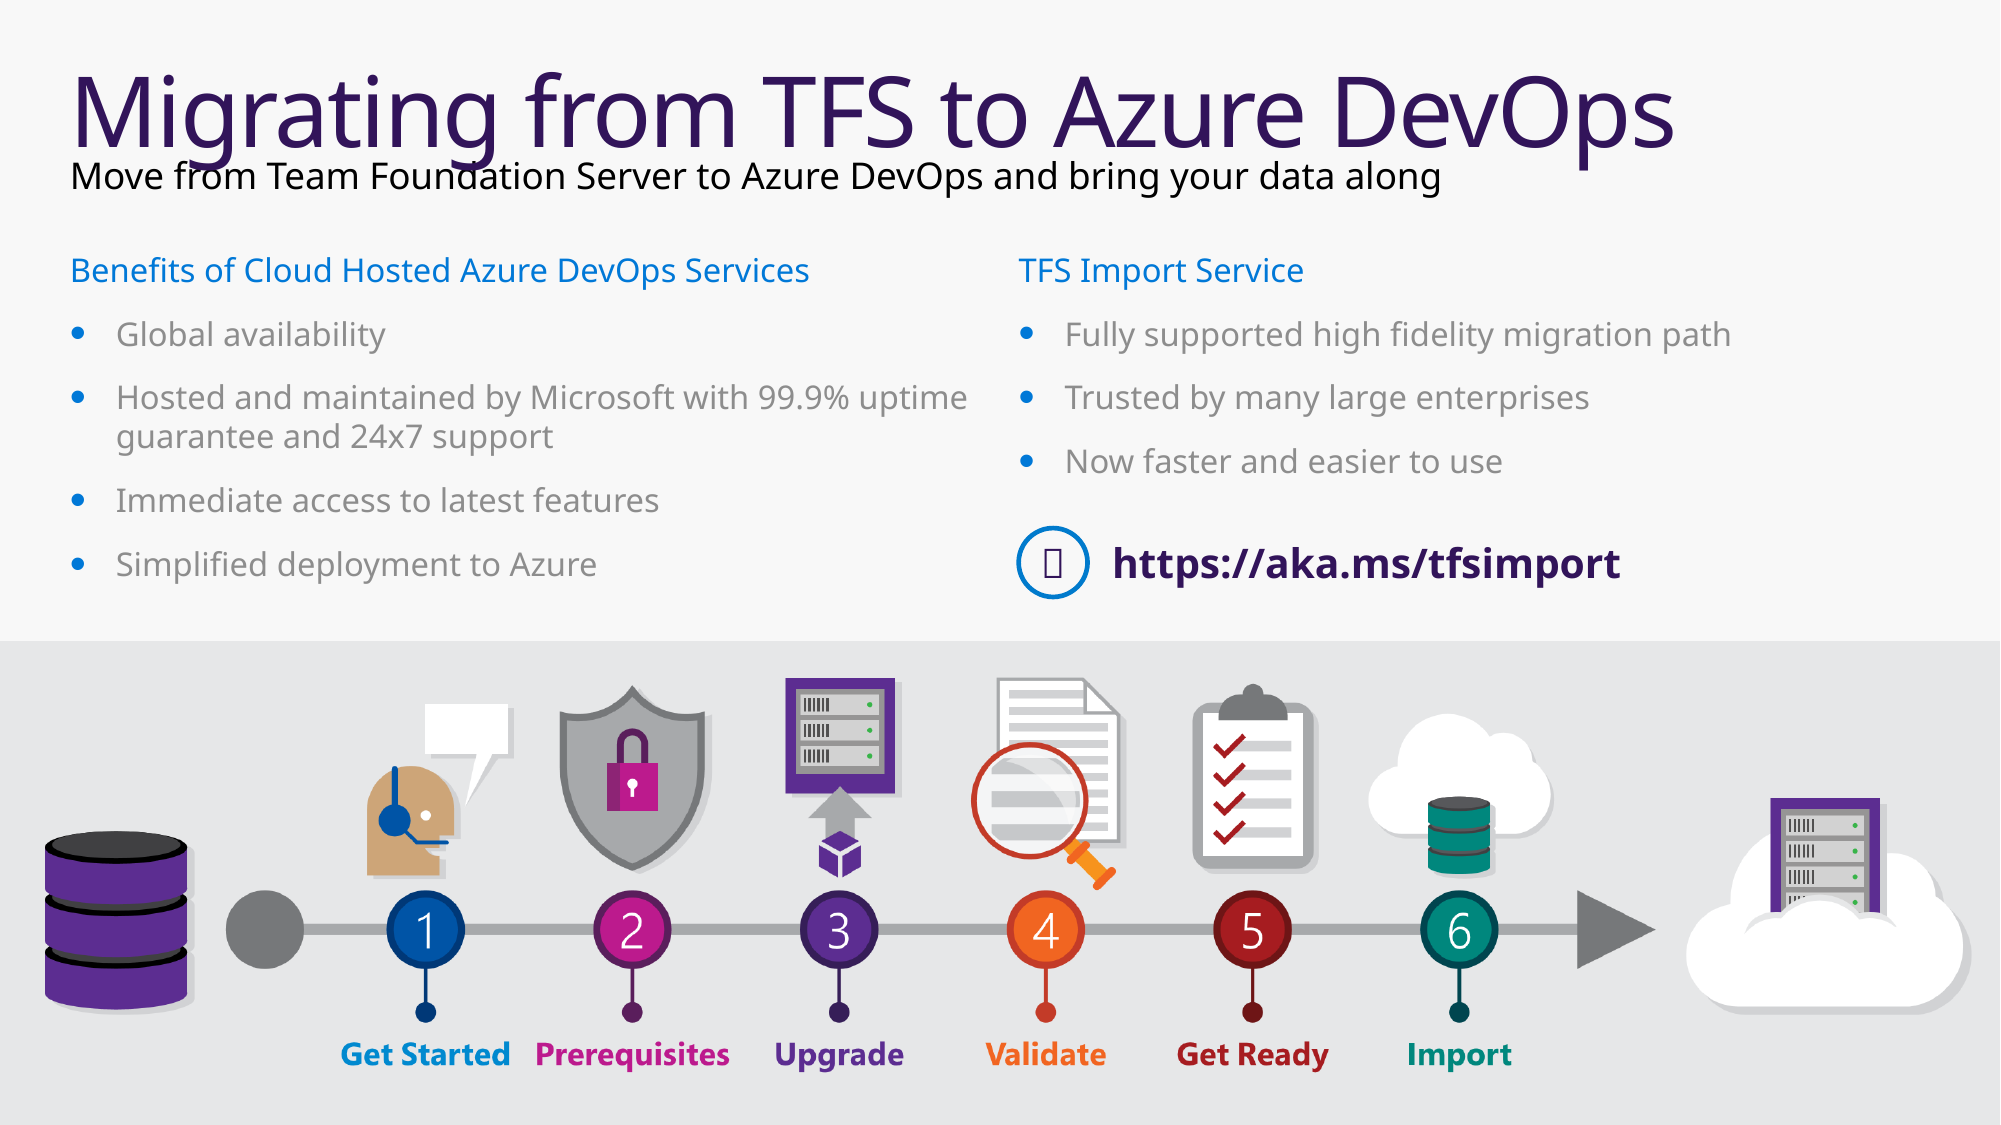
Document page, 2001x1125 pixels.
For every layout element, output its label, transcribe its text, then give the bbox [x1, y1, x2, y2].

list Move from Team Foundation Server to Azure DevOps and bring your data along [69, 153, 1931, 198]
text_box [1018, 527, 1922, 598]
picture [0, 640, 2000, 1125]
list Benefits of Cloud Hosted Azure DevOps Services Global availability Hosted and maintained by Microsoft with 99.9% uptime guarantee and 24x7 support Immediate access to latest features Simplified deployment to Azure [69, 249, 982, 640]
title Migrating from TFS to Azure DevOps [69, 36, 1930, 158]
list TFS Import Service Fully supported high fidelity migration path Trusted by many large enterprises Now faster and easier to use [1018, 249, 1929, 547]
